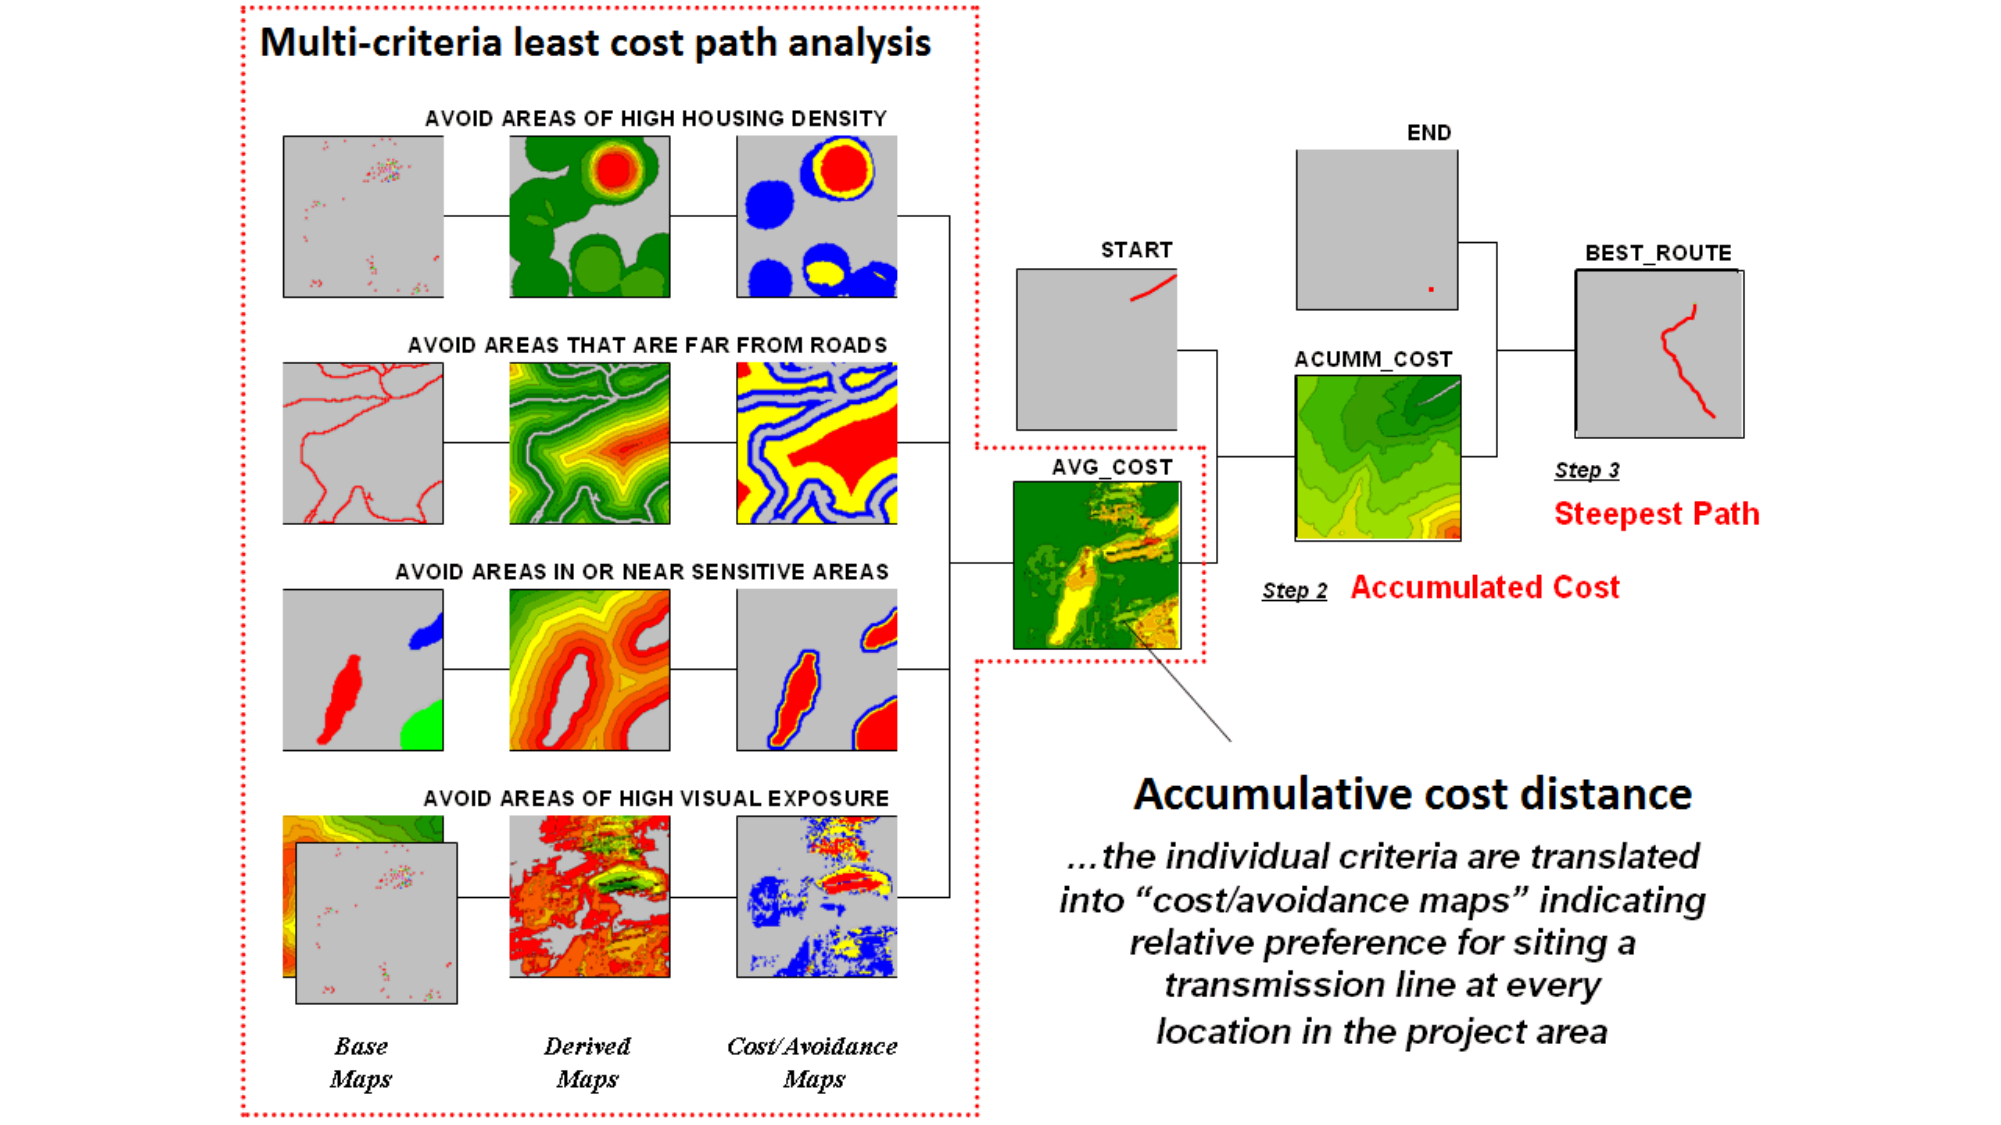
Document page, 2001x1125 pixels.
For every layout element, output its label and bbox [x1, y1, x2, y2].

picture [219, 0, 1781, 1125]
